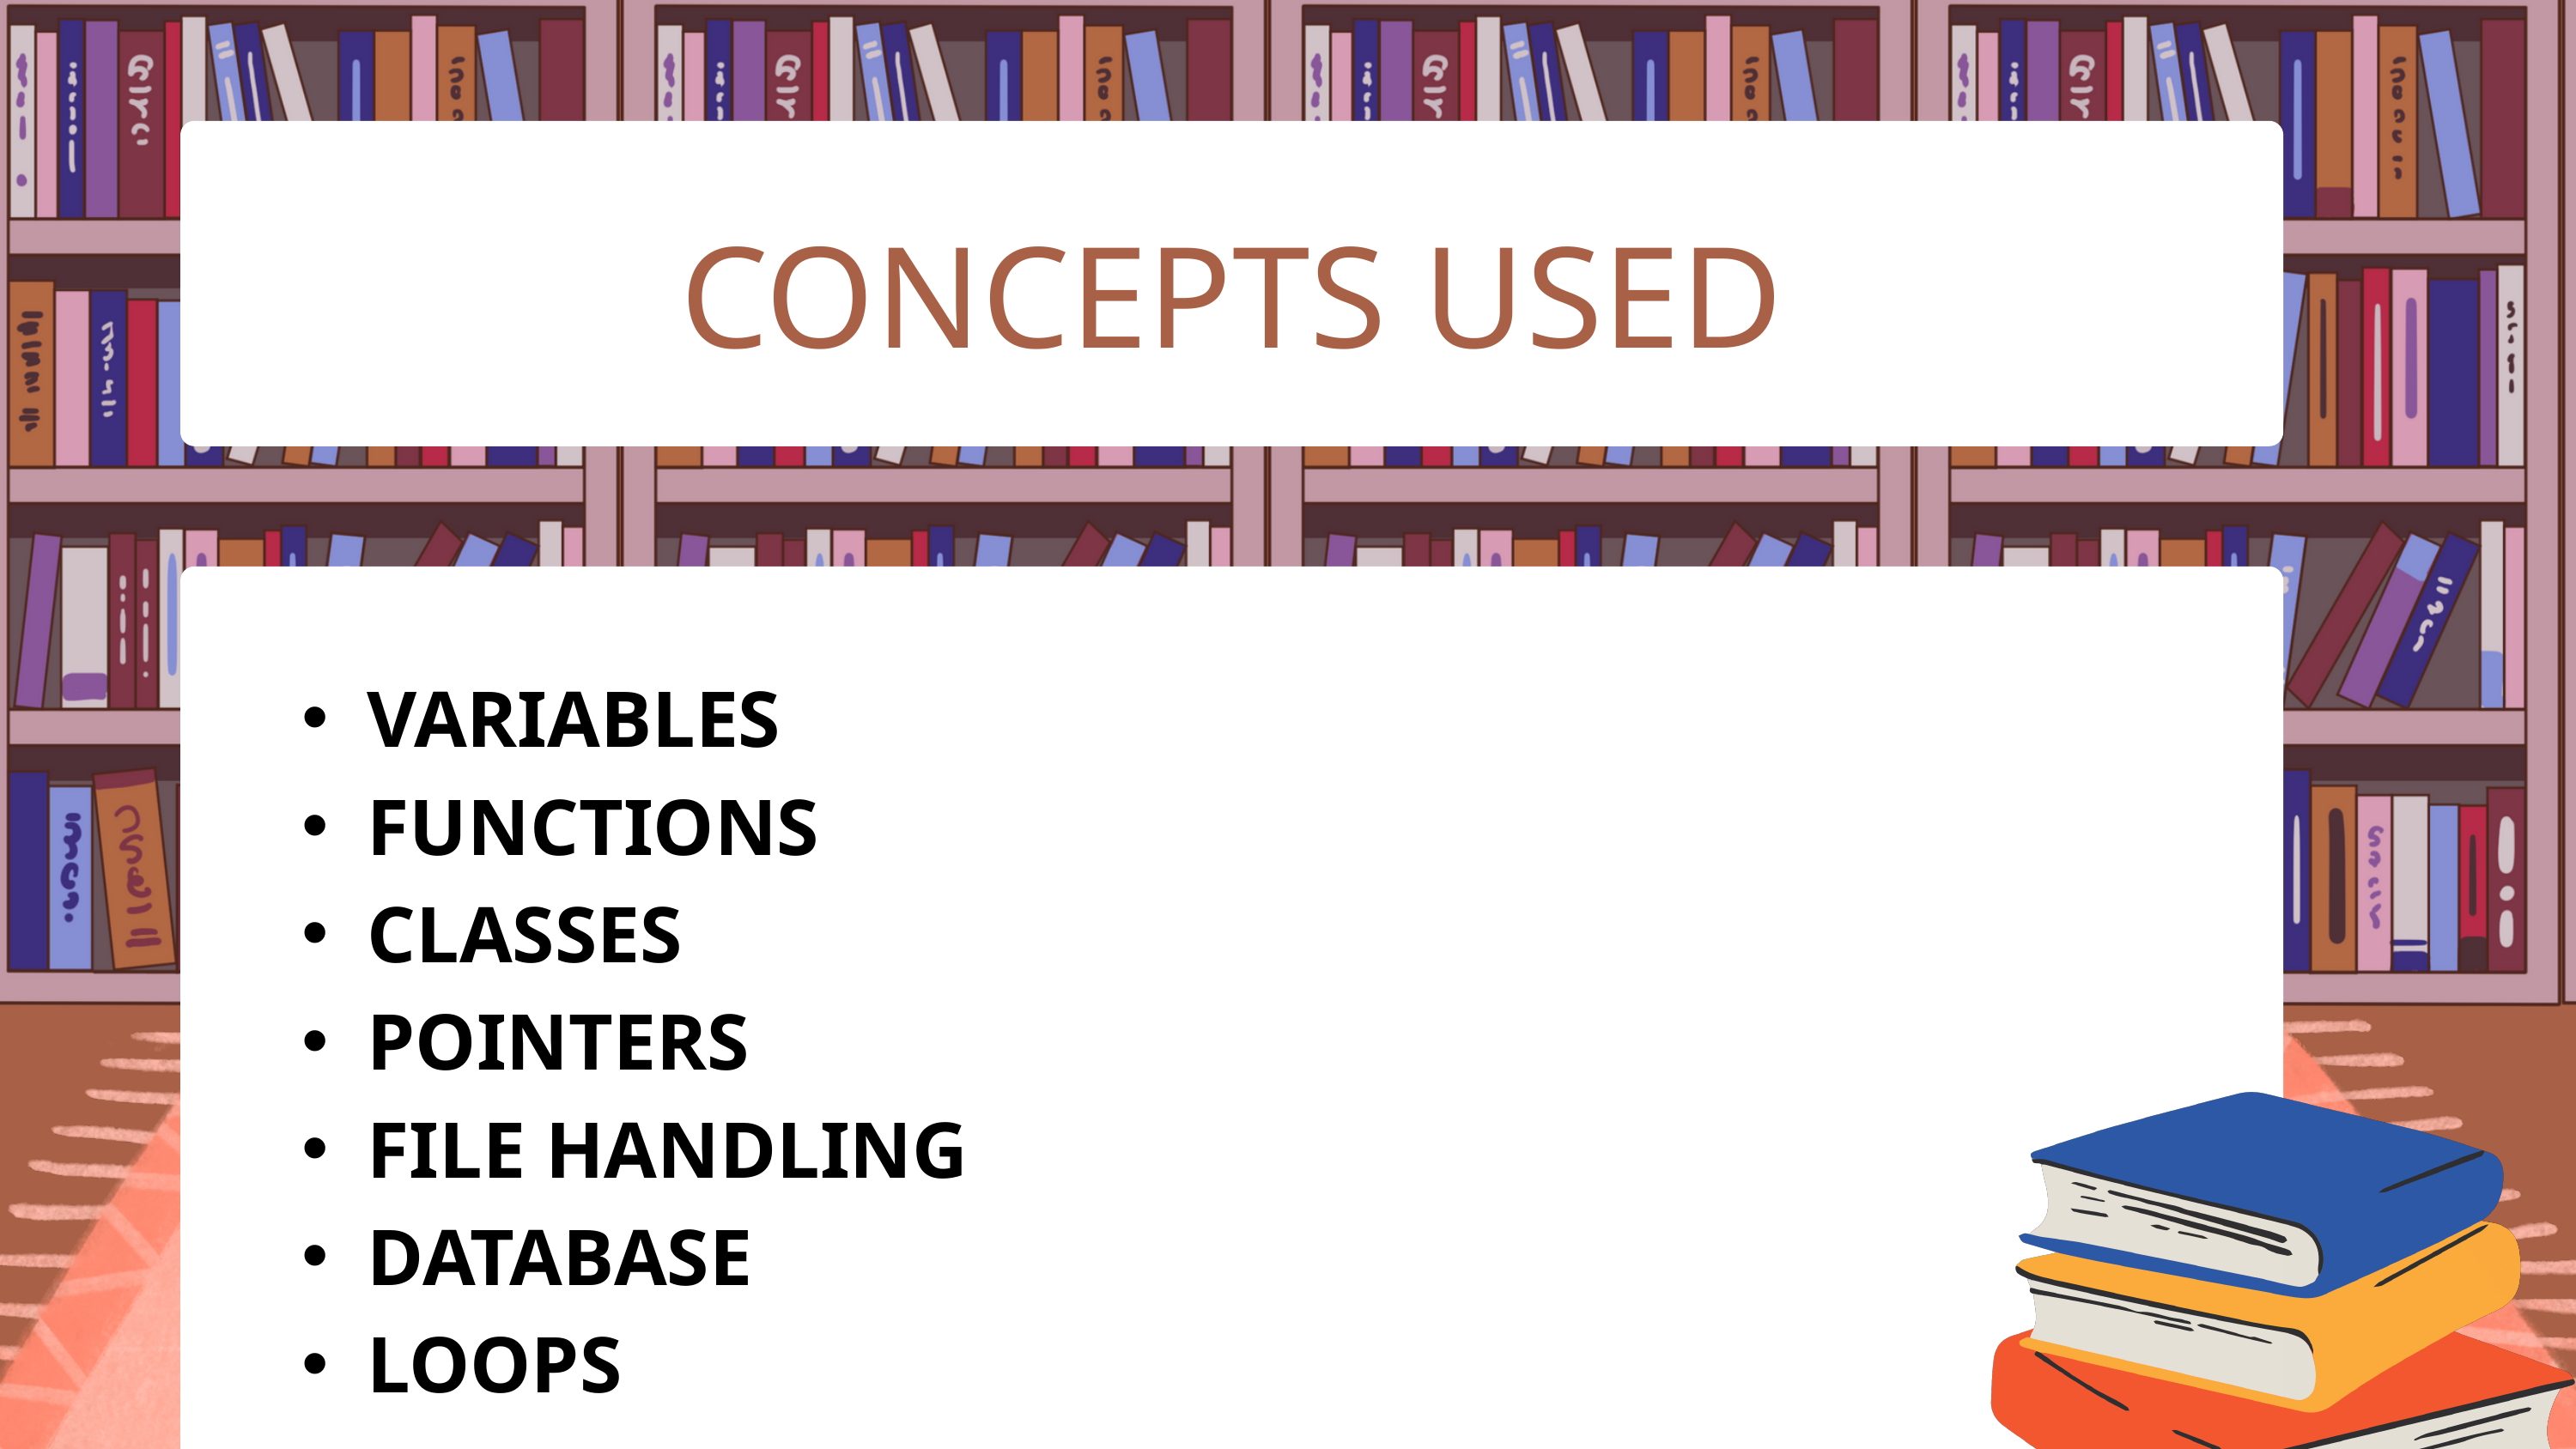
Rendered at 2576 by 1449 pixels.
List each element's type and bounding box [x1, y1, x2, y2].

text_box [0, 0, 2576, 1449]
text_box [179, 120, 2284, 1449]
text_box [436, 194, 2027, 668]
